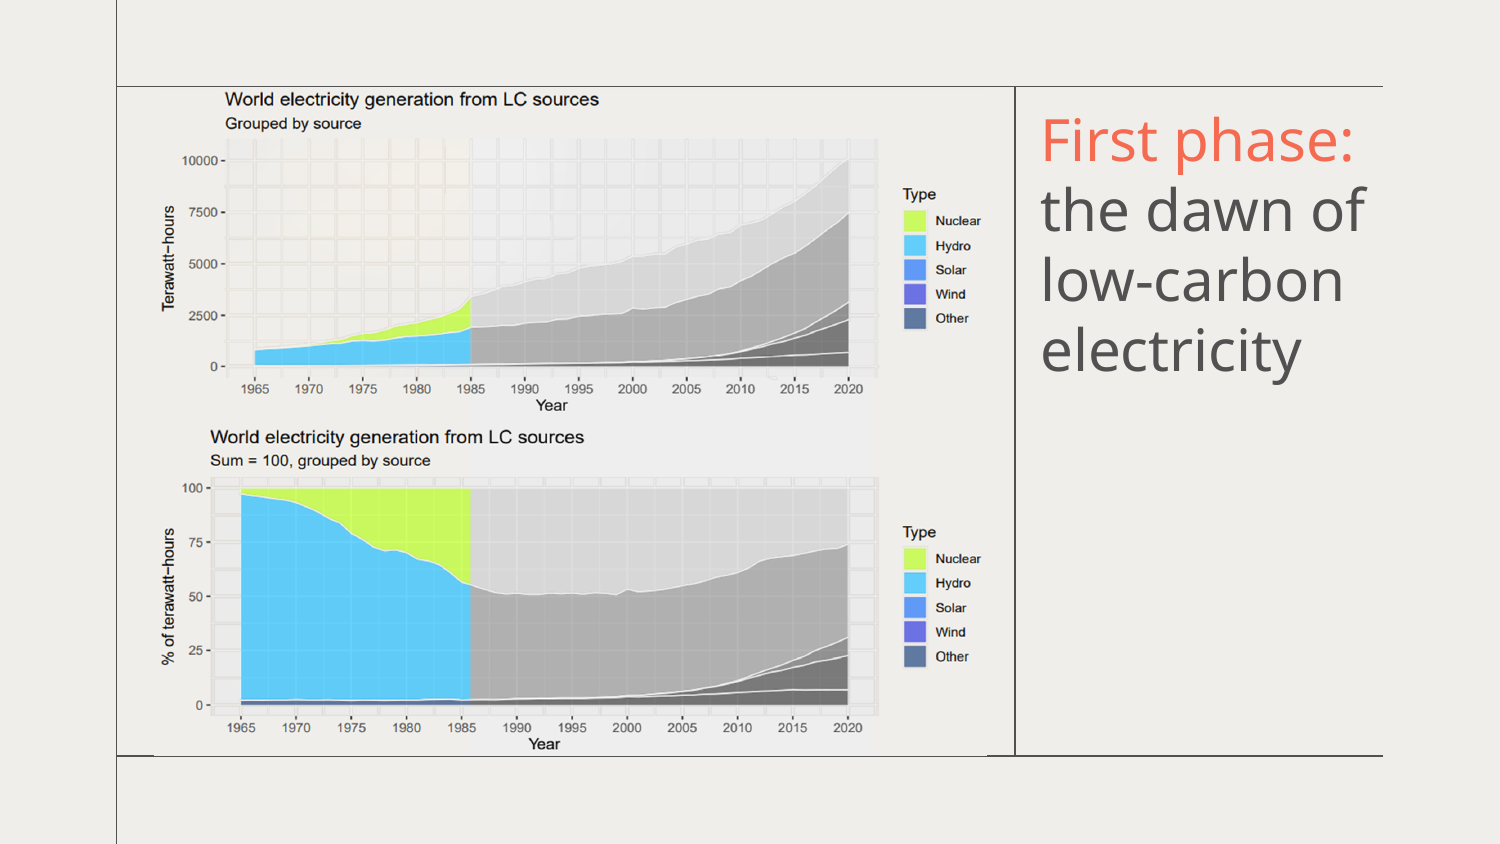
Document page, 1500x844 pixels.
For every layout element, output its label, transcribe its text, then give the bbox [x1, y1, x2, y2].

title First phase: the dawn of low-carbon electricity [1025, 88, 1454, 439]
picture [153, 88, 987, 756]
